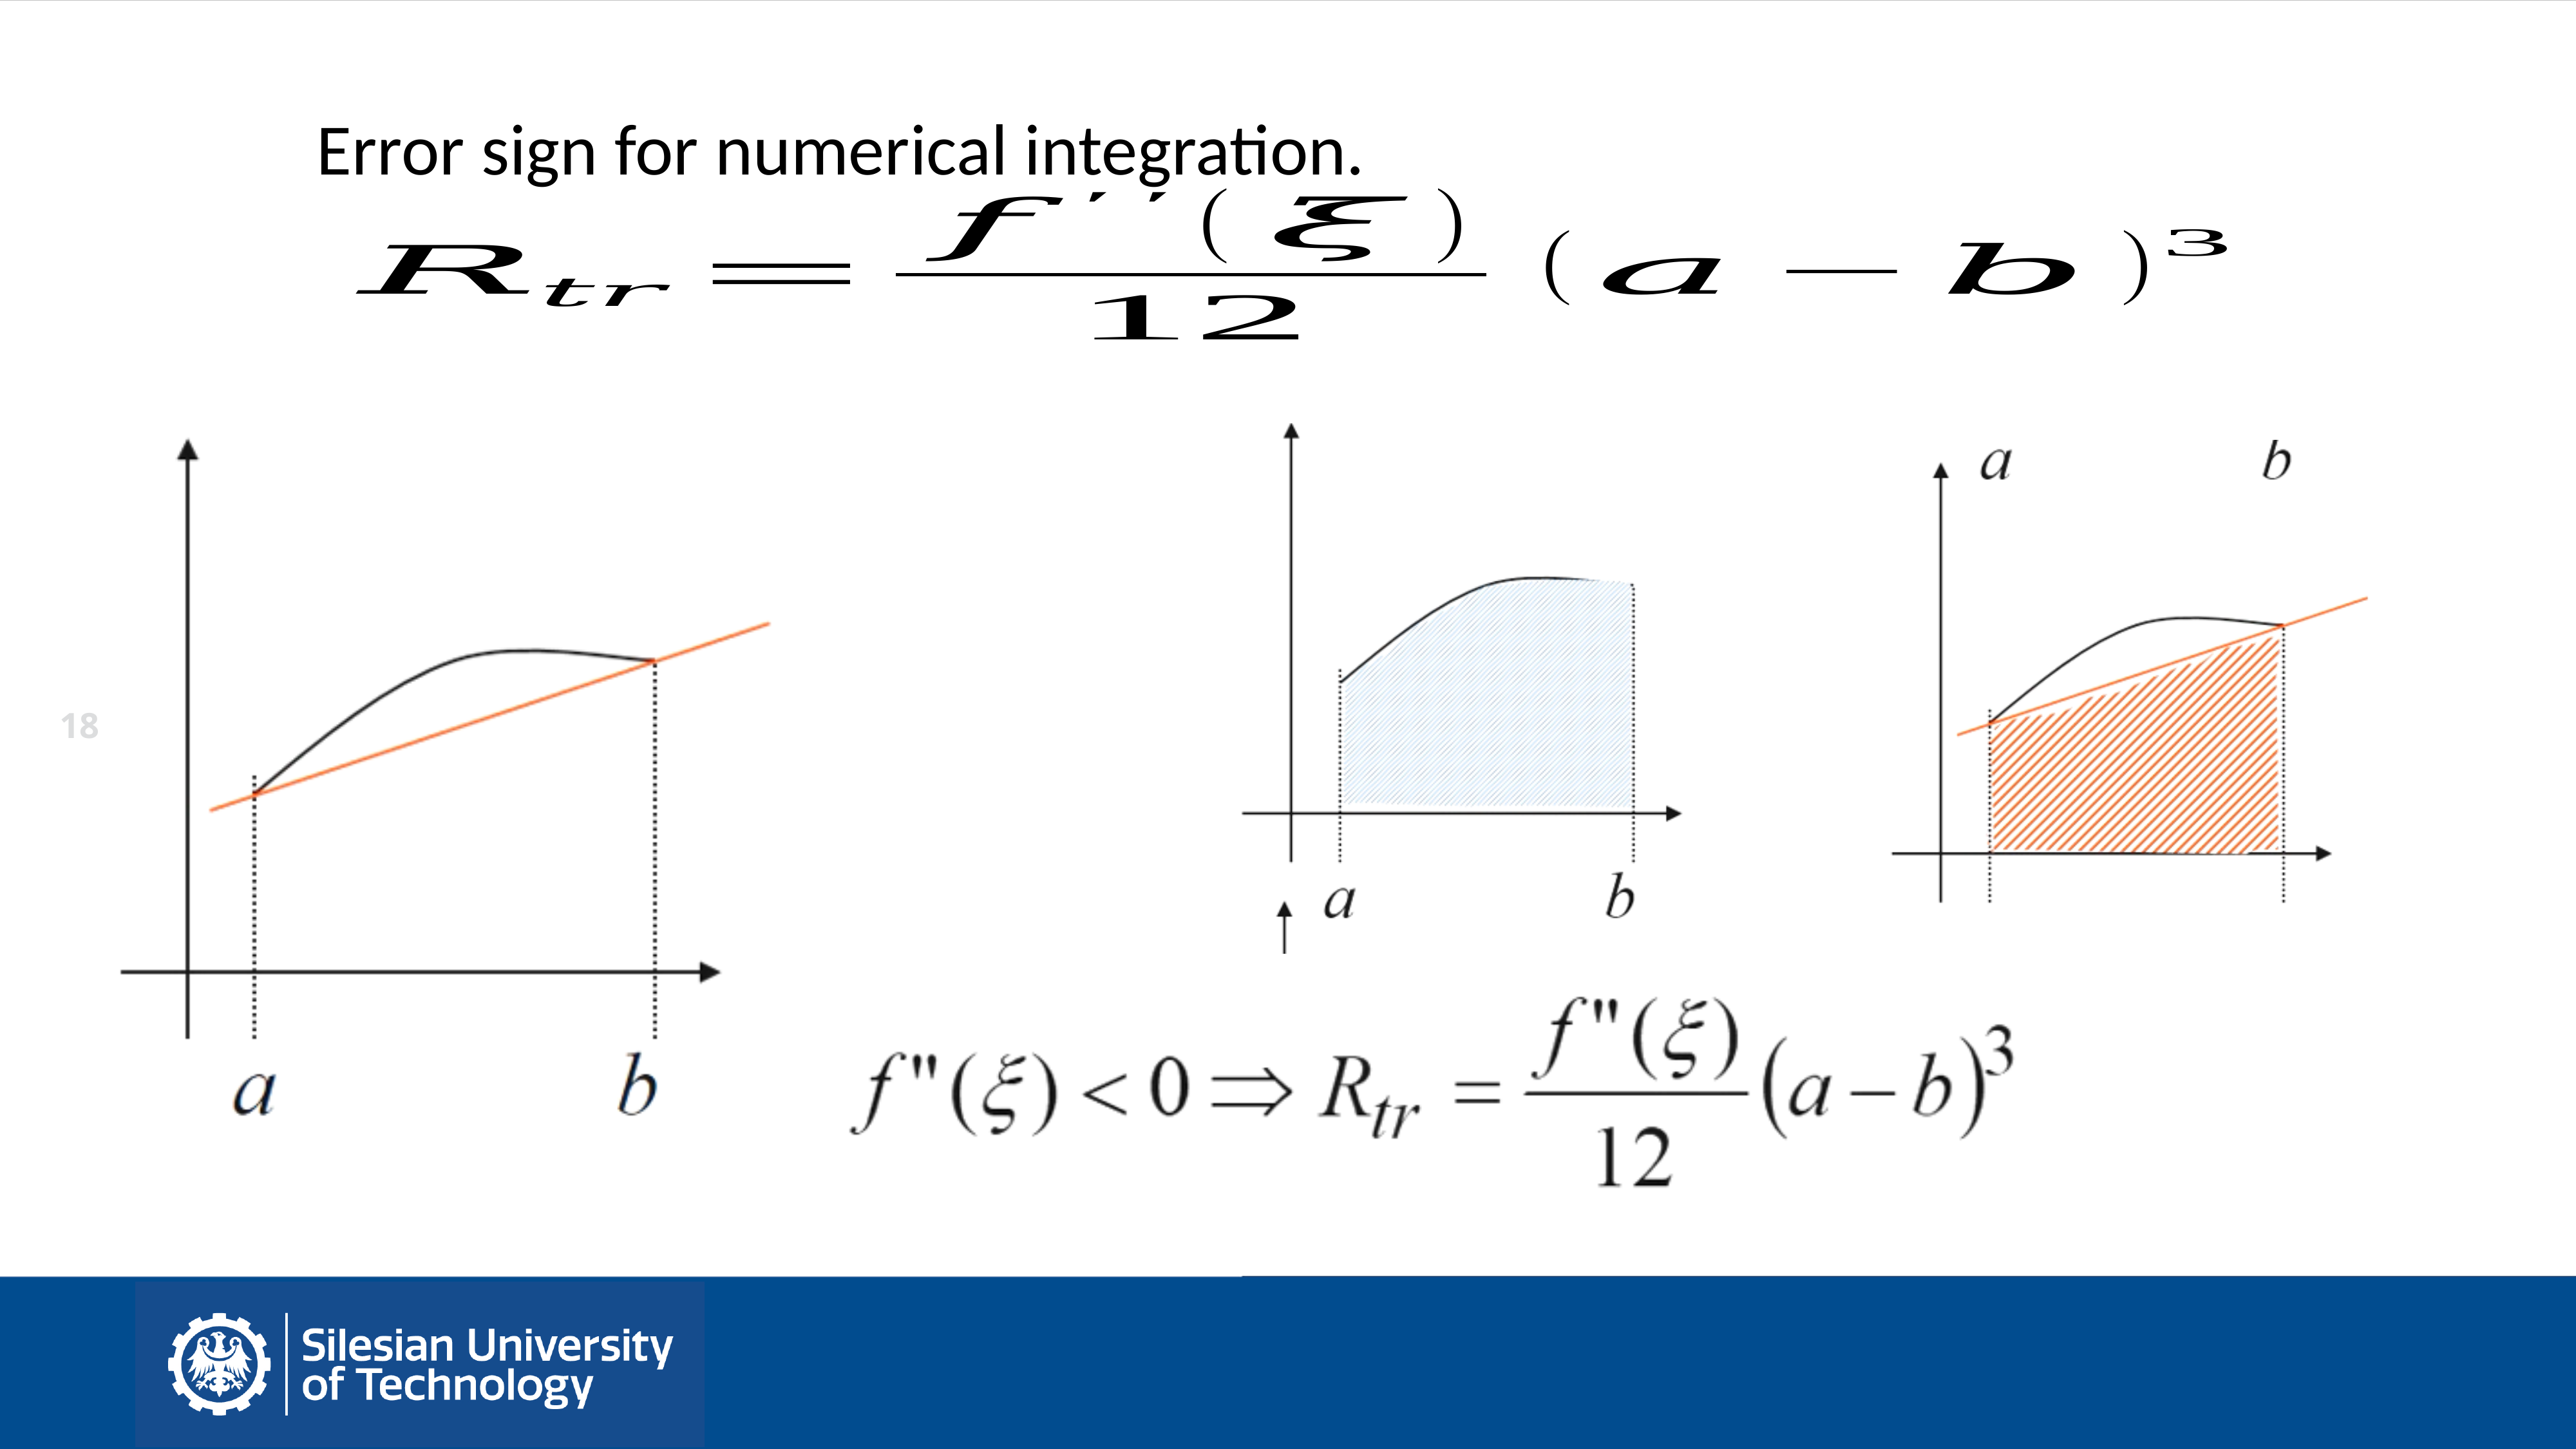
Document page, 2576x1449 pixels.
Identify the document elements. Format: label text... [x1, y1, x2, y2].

text_box Error sign for numerical integration. [307, 97, 1595, 194]
picture [0, 0, 2576, 1449]
